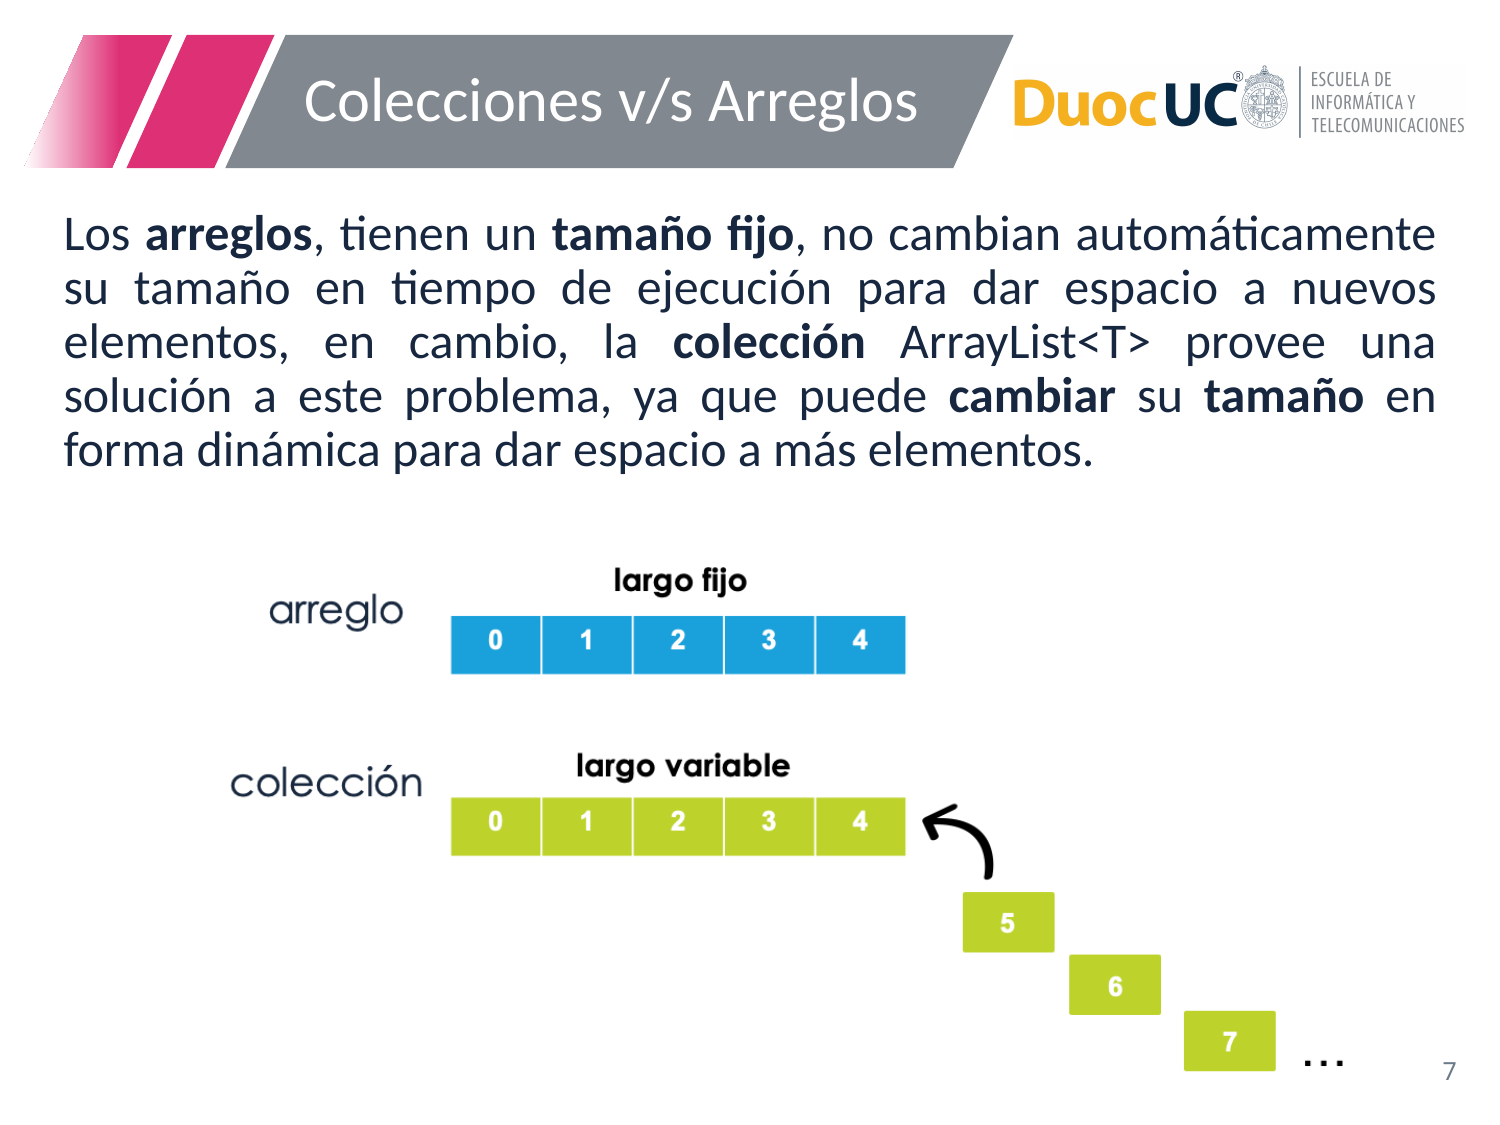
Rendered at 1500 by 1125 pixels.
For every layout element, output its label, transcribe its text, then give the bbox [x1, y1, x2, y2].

title Colecciones v/s Arreglos [289, 34, 993, 169]
list Los arreglos, tienen un tamaño fijo, no cambian automáticamente su tamaño en tiempo de ejecución para dar espacio a nuevos elementos, en cambio, la colección ArrayList<T> provee una solución a este problema, ya que puede cambiar su tamaño en forma dinámica para dar espacio a más elementos. [48, 199, 1452, 1091]
picture [1013, 63, 1465, 140]
picture [147, 539, 1353, 1091]
